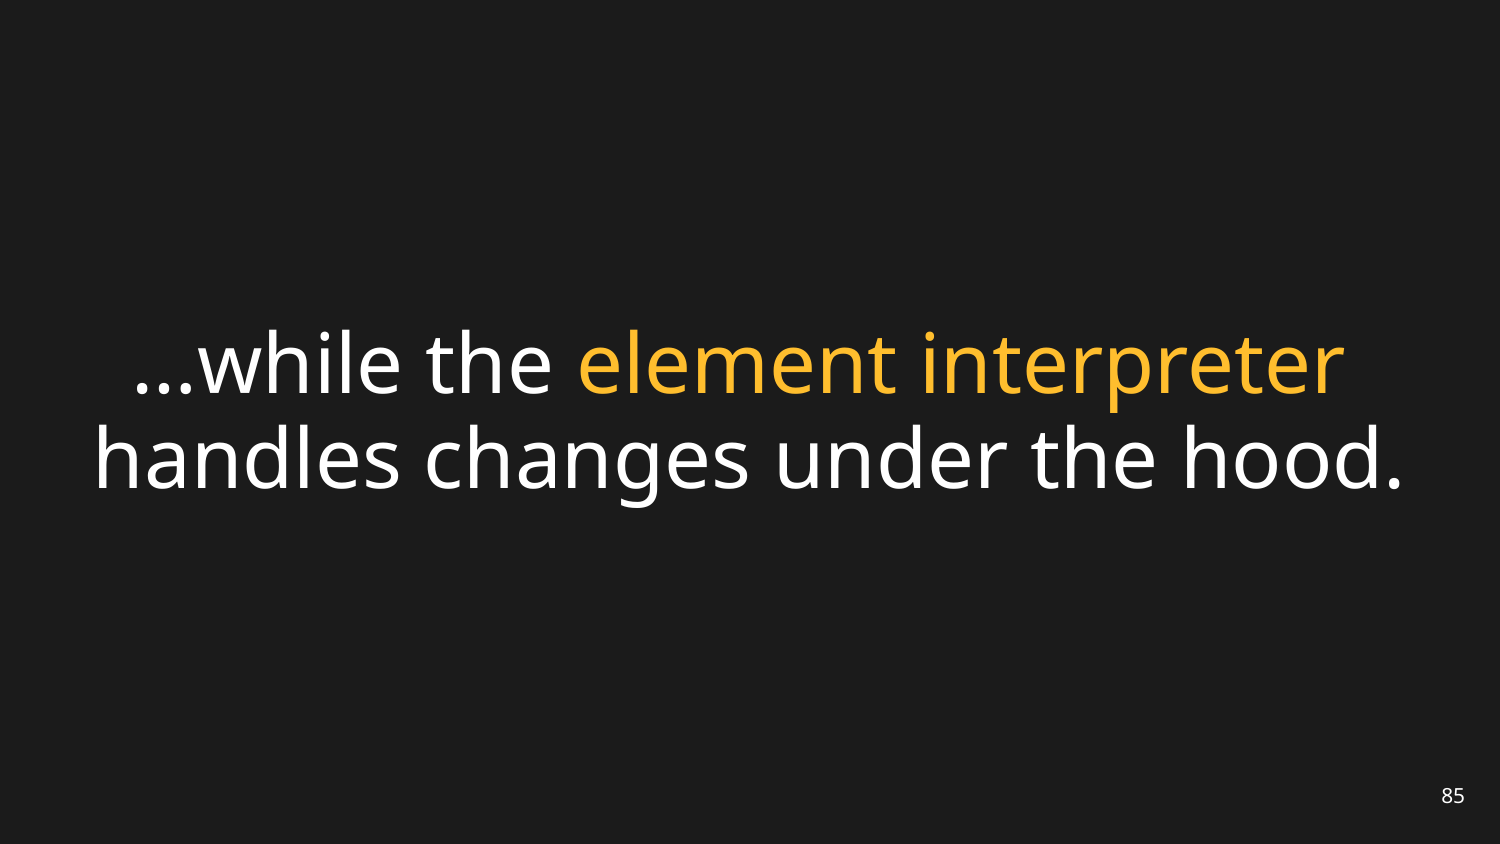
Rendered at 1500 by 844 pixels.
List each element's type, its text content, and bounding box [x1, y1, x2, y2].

slide_number 85 [1389, 764, 1480, 830]
title …while the element interpreter handles changes under the hood. [51, 72, 1449, 753]
